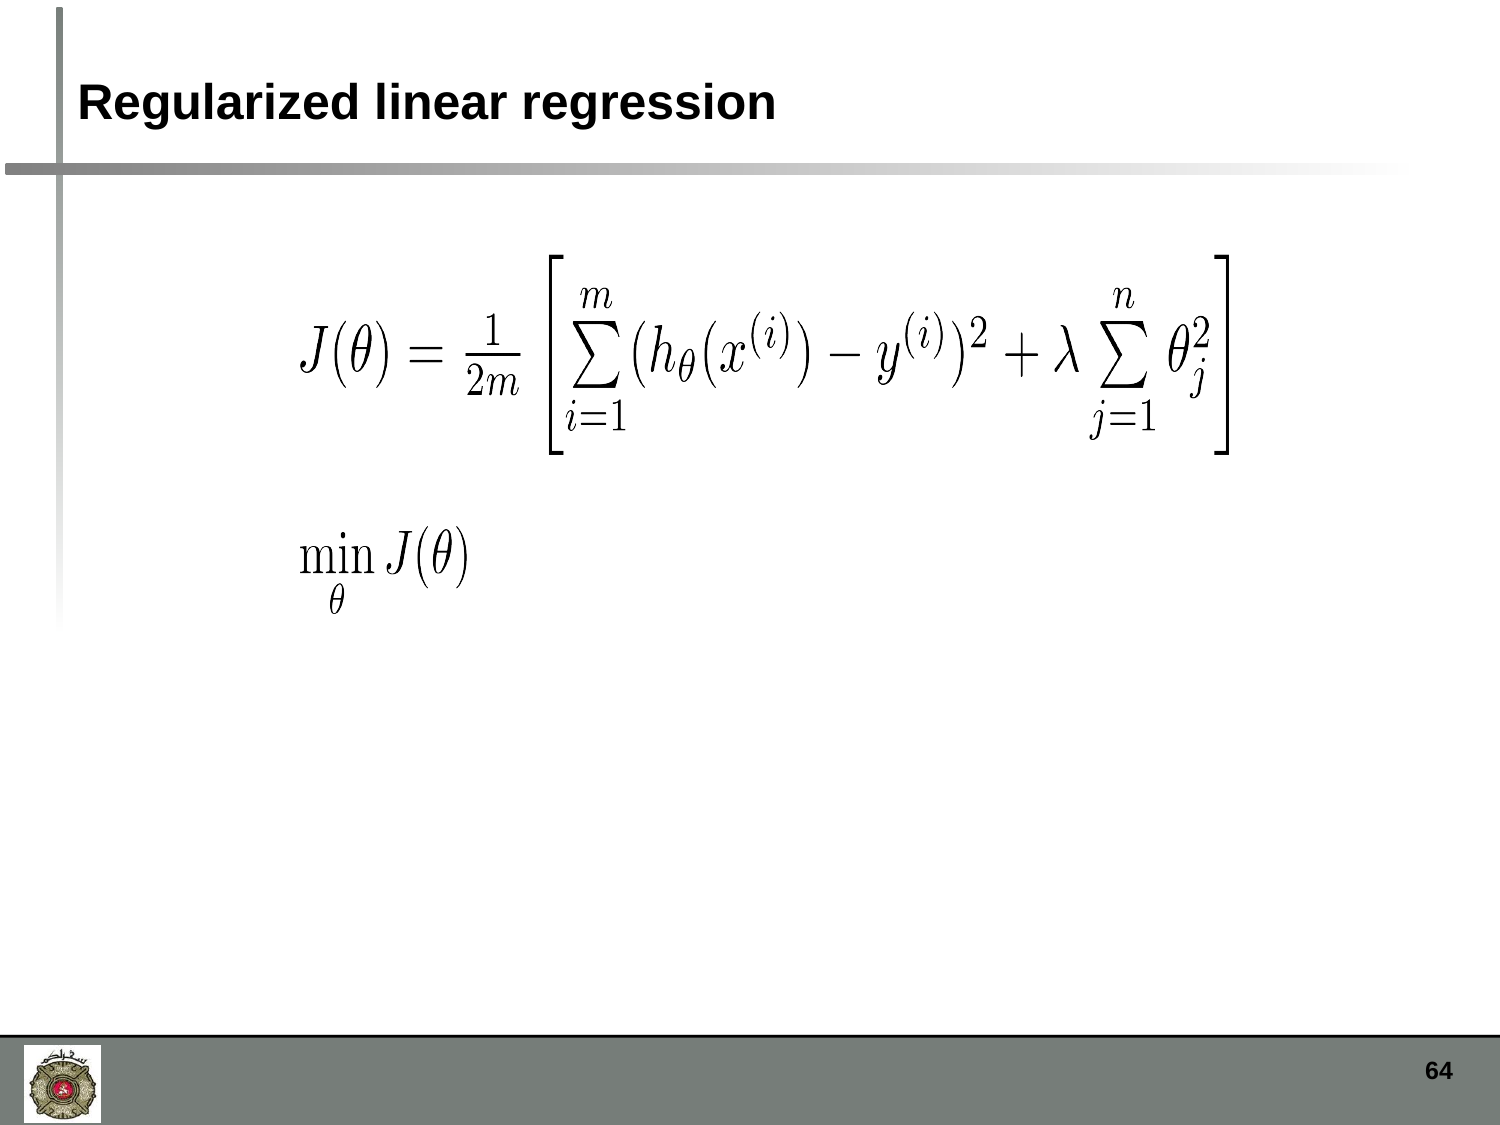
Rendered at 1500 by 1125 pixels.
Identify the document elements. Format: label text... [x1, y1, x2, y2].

picture [299, 254, 1229, 455]
picture [24, 1045, 101, 1123]
picture [300, 526, 467, 614]
text_box Regularized linear regression [62, 62, 1450, 138]
